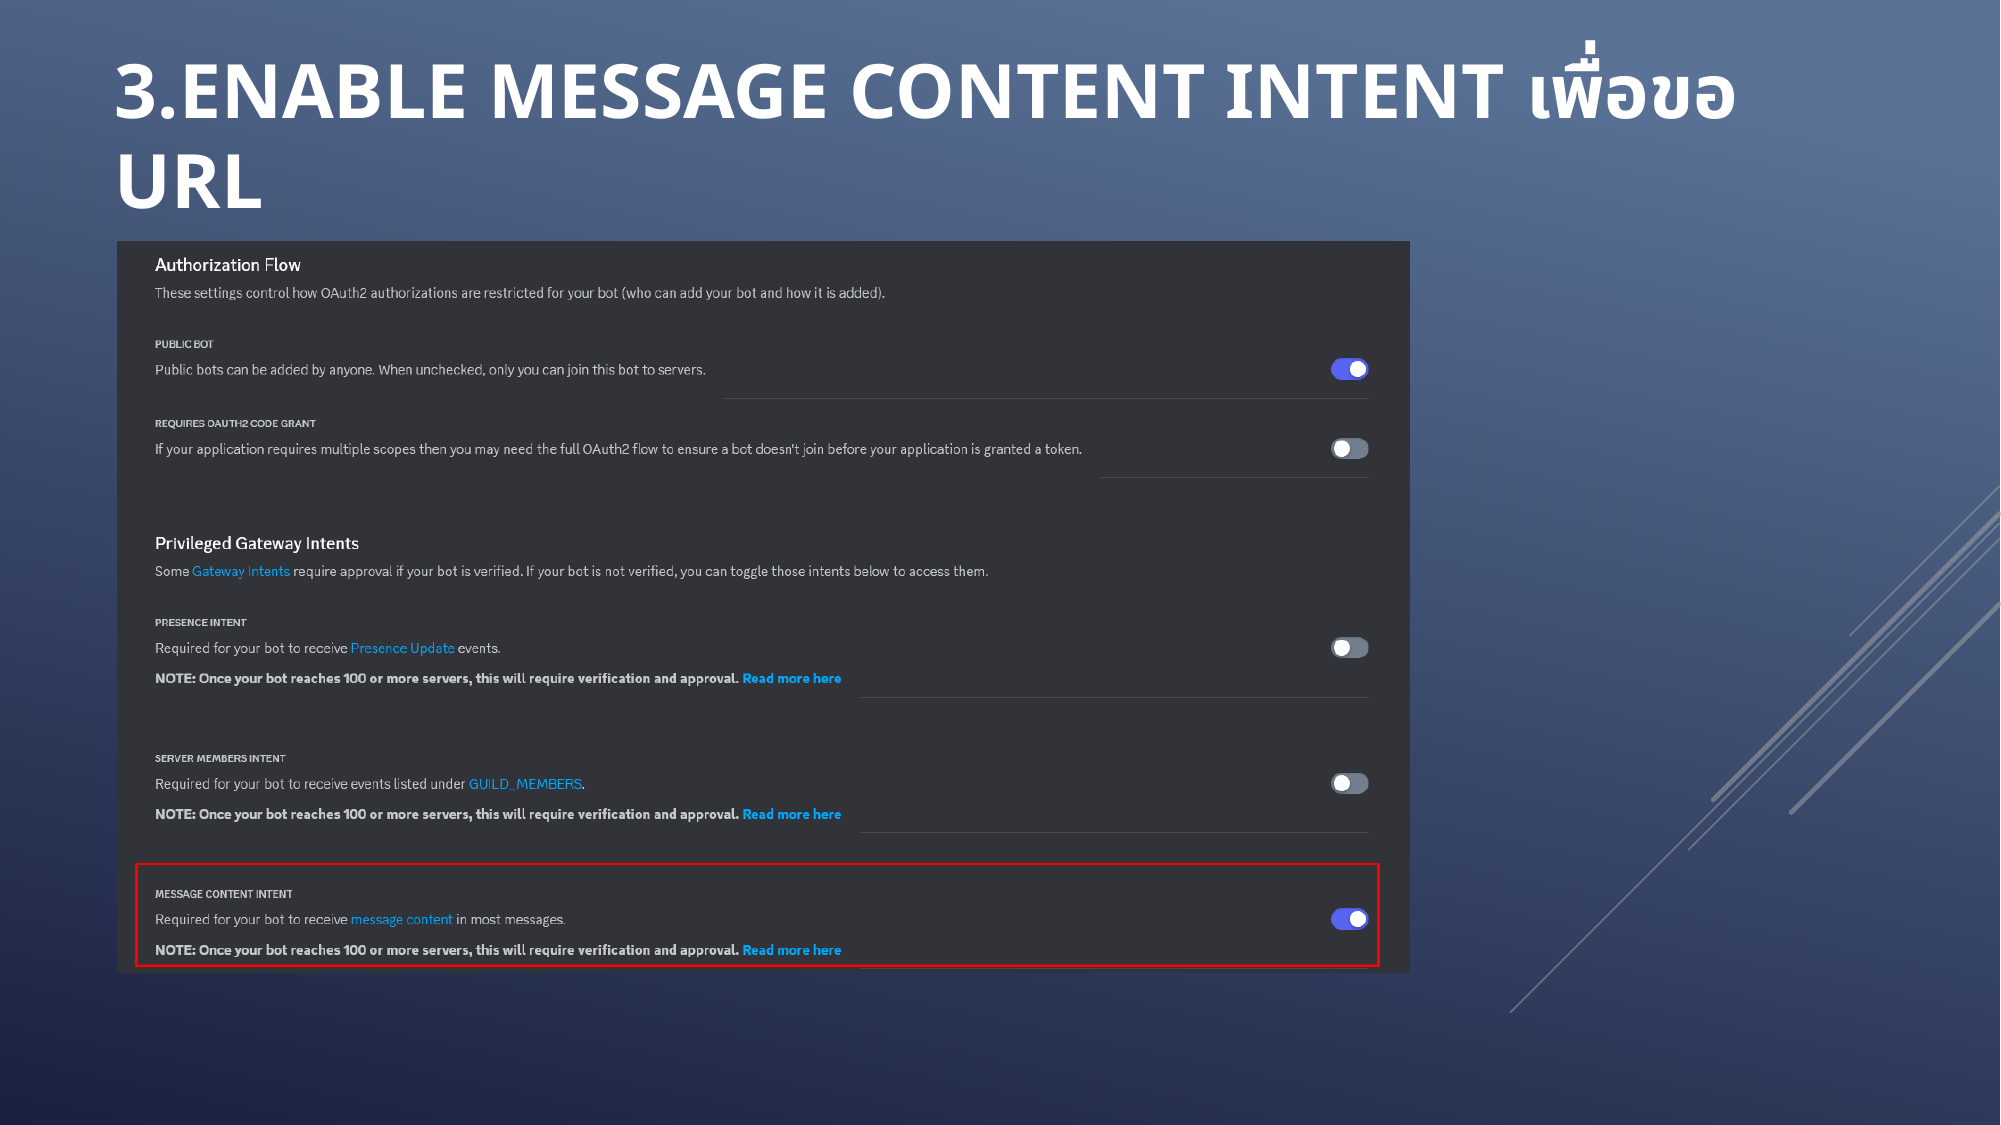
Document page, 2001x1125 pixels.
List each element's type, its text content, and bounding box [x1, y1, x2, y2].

picture [117, 241, 1411, 973]
title 3.enable message content intent เพื่อขอ url [99, 9, 1872, 258]
